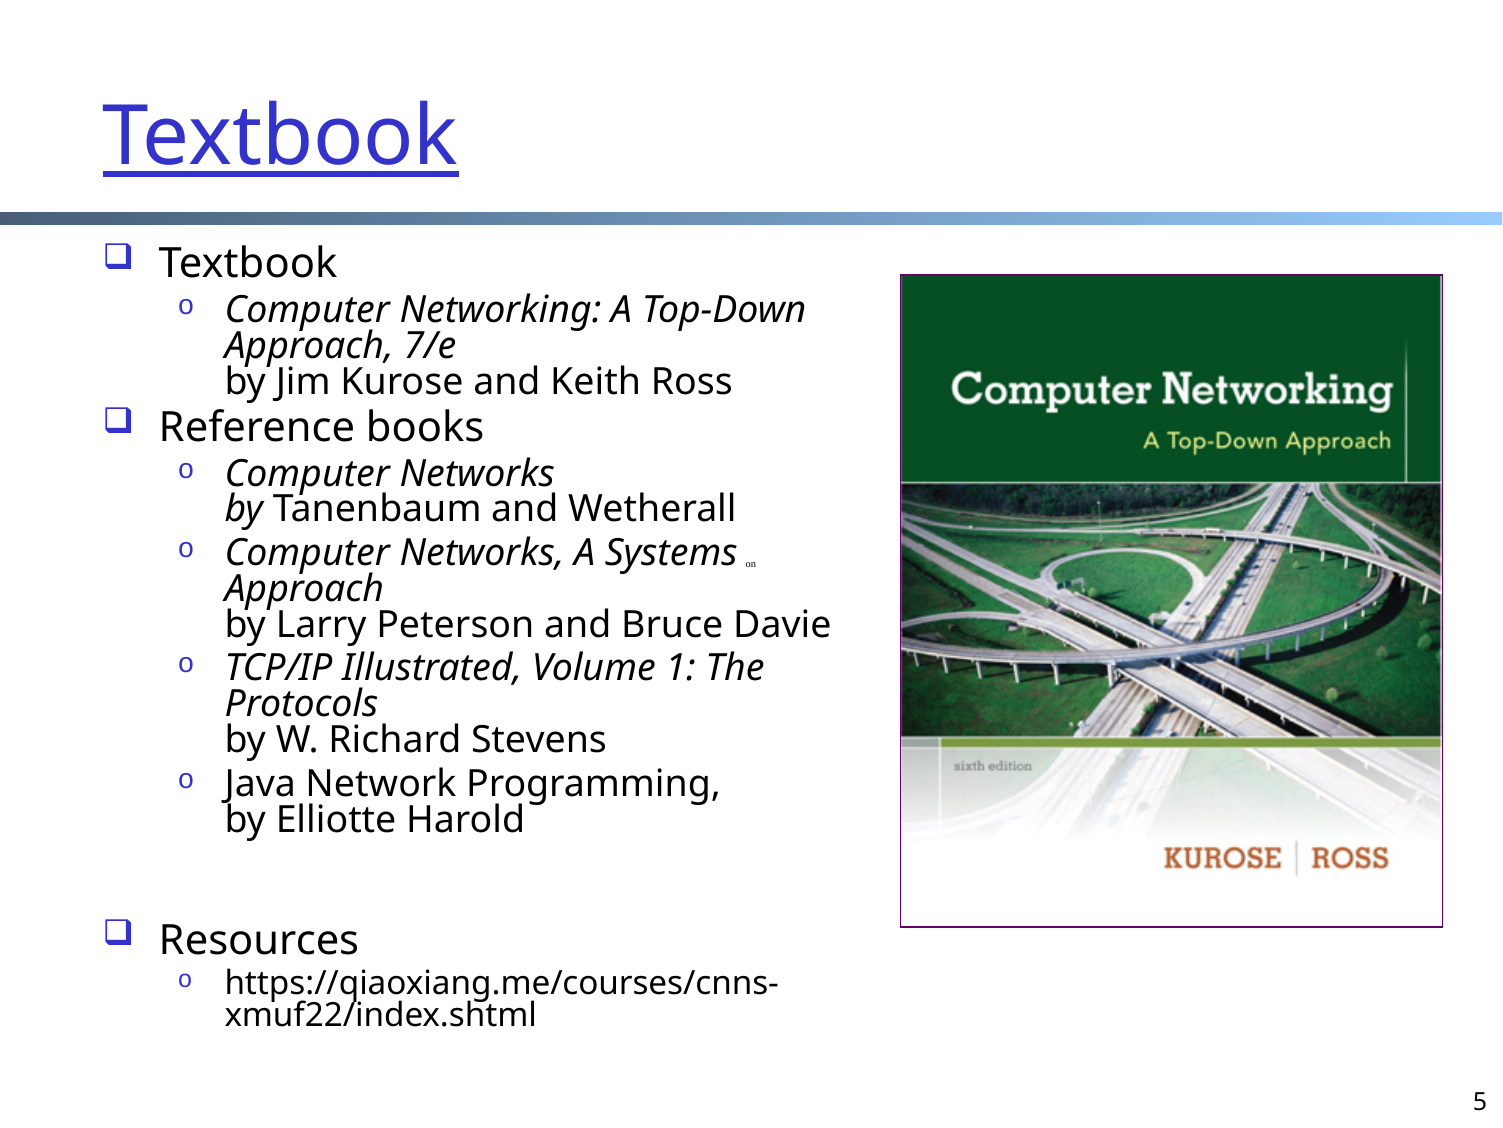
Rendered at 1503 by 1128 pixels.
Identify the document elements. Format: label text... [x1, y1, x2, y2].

text_box on [730, 549, 772, 577]
picture [900, 275, 1442, 927]
title Textbook [87, 37, 1365, 226]
list Textbook Computer Networking: A Top-Down Approach, 7/e by Jim Kurose and Keith Ross Reference books Computer Networks by Tanenbaum and Wetherall Computer Networks, A Systems Approach by Larry Peterson and Bruce Davie TCP/IP Illustrated, Volume 1: The Protocols by W. Richard Stevens Java Network Programming, by Elliotte Harold Resources https://qiaoxiang.me/courses/cnns-xmuf22/index.shtml [87, 238, 851, 1076]
slide_number 5 [1151, 1051, 1503, 1128]
